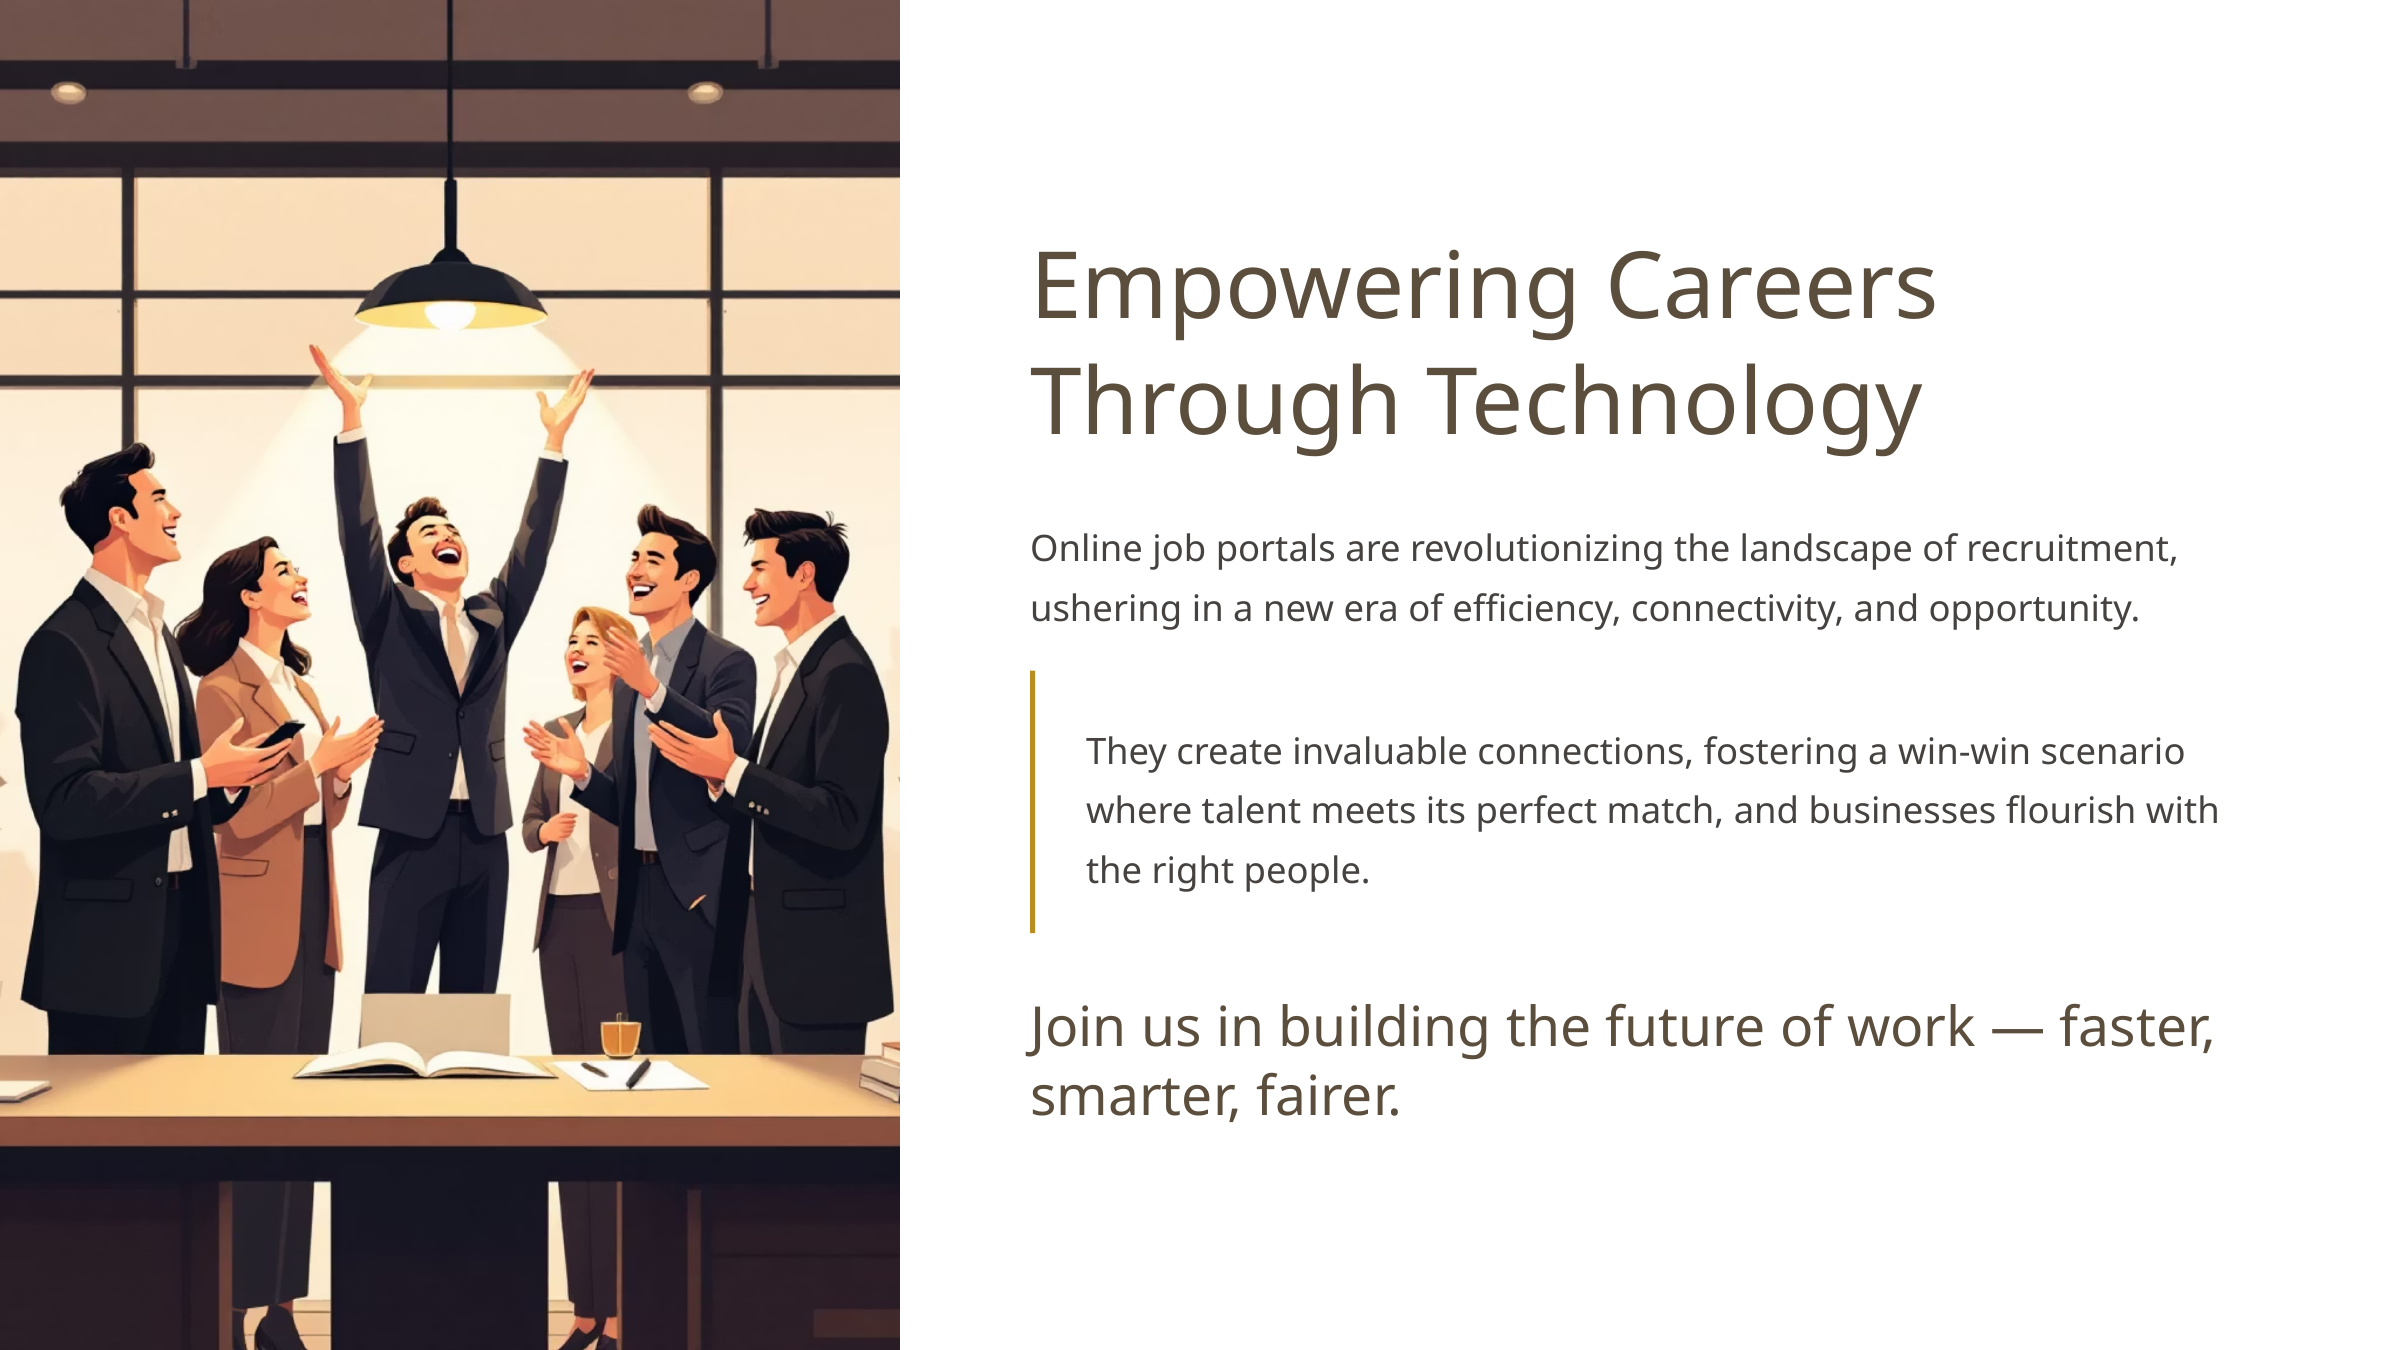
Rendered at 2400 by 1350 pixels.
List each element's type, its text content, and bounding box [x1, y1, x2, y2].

text_box Online job portals are revolutionizing the landscape of recruitment, ushering in a new era of efficiency, connectivity, and opportunity. [1030, 509, 2270, 629]
text_box Empowering Careers Through Technology [1030, 221, 2270, 454]
text_box Join us in building the future of work — faster, smarter, fairer. [1030, 988, 2270, 1129]
picture [0, 0, 900, 1350]
text_box [1030, 670, 1036, 934]
text_box They create invaluable connections, fostering a win-win scenario where talent meets its perfect match, and businesses flourish with the right people. [1086, 712, 2270, 892]
